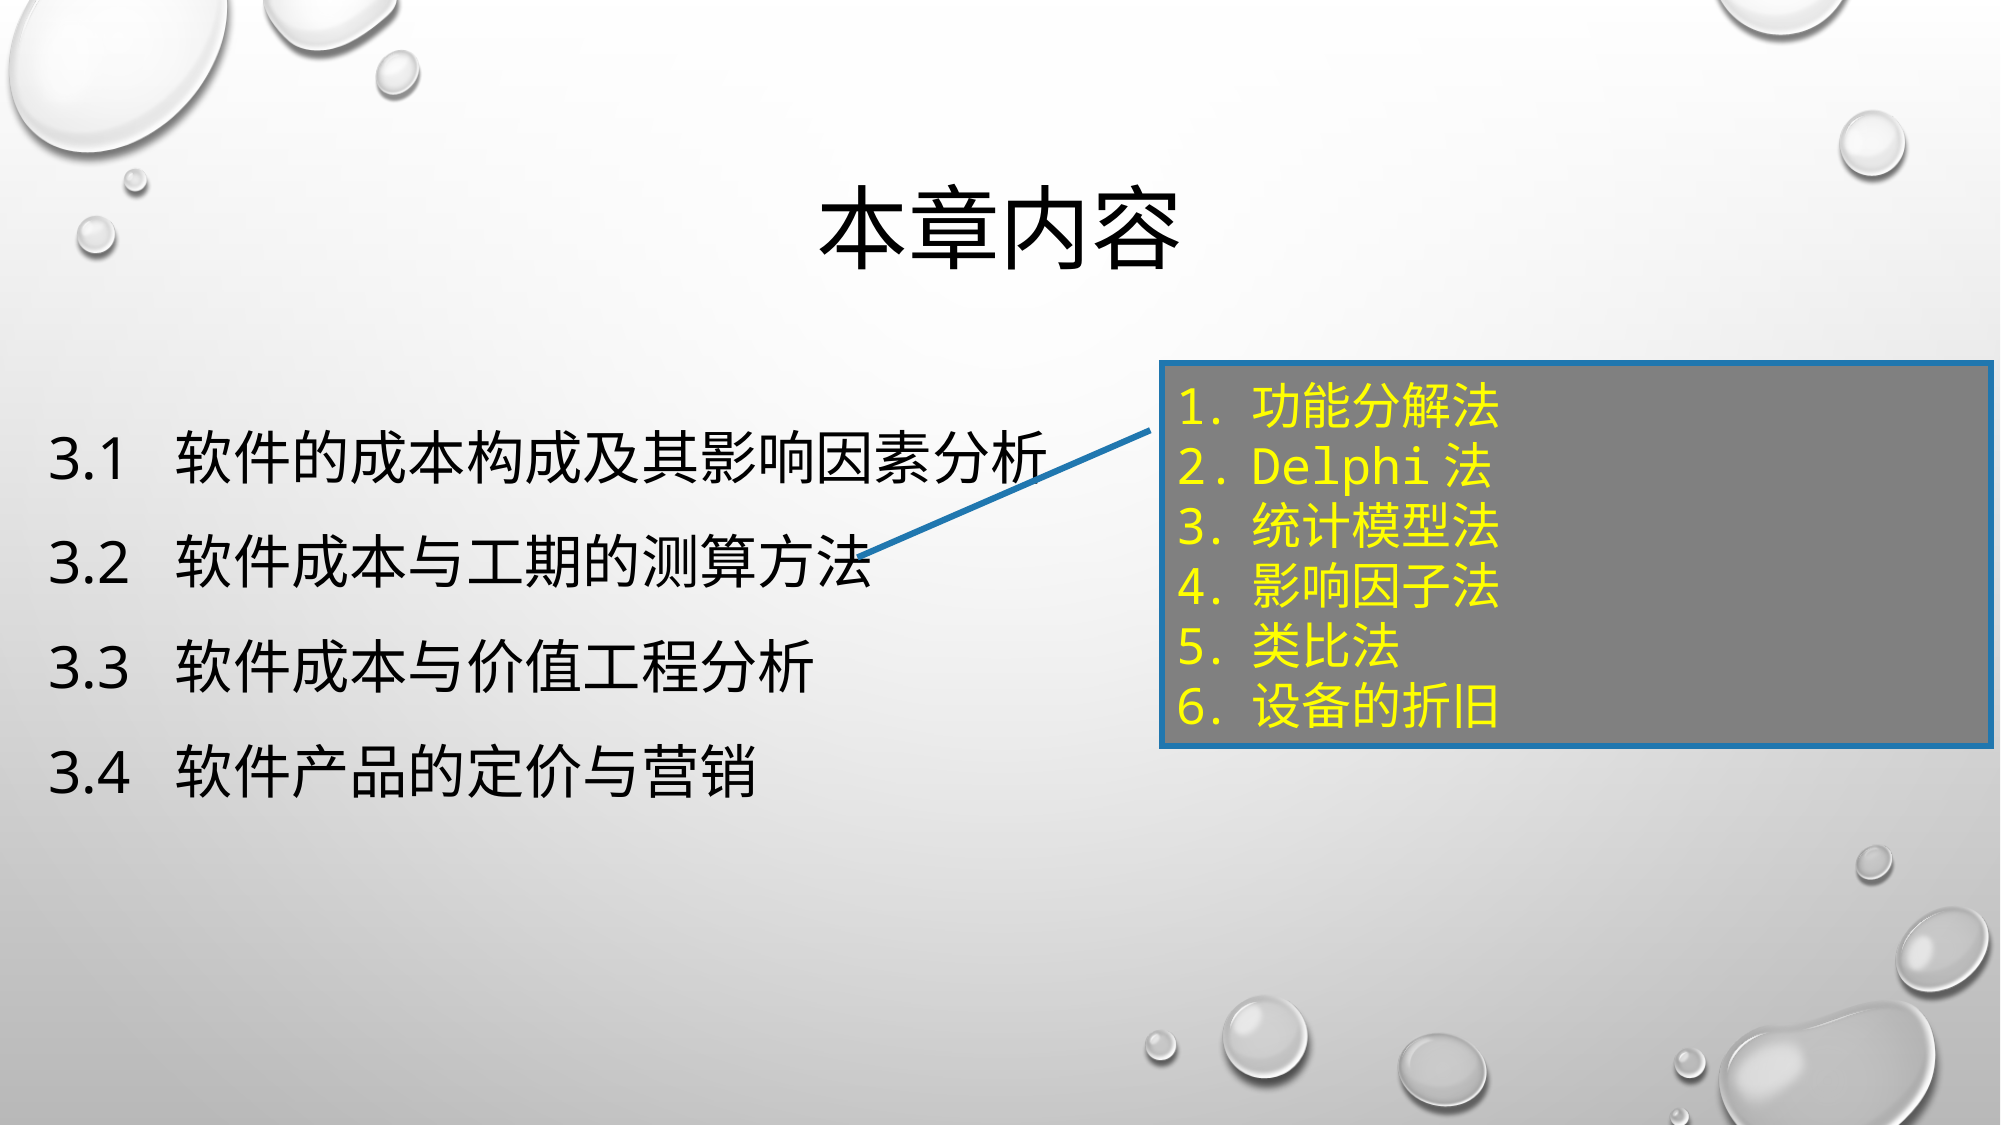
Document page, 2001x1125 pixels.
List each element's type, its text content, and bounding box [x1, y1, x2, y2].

text_box 3.1 软件的成本构成及其影响因素分析 3.2 软件成本与工期的测算方法 3.3 软件成本与价值工程分析 3.4 软件产品的定价与营销 [33, 399, 1534, 962]
text_box 功能分解法 Delphi法 统计模型法 影响因子法 类比法 设备的折旧 [1161, 363, 1991, 747]
title 本章内容 [149, 101, 1850, 364]
picture [0, 0, 2000, 1125]
